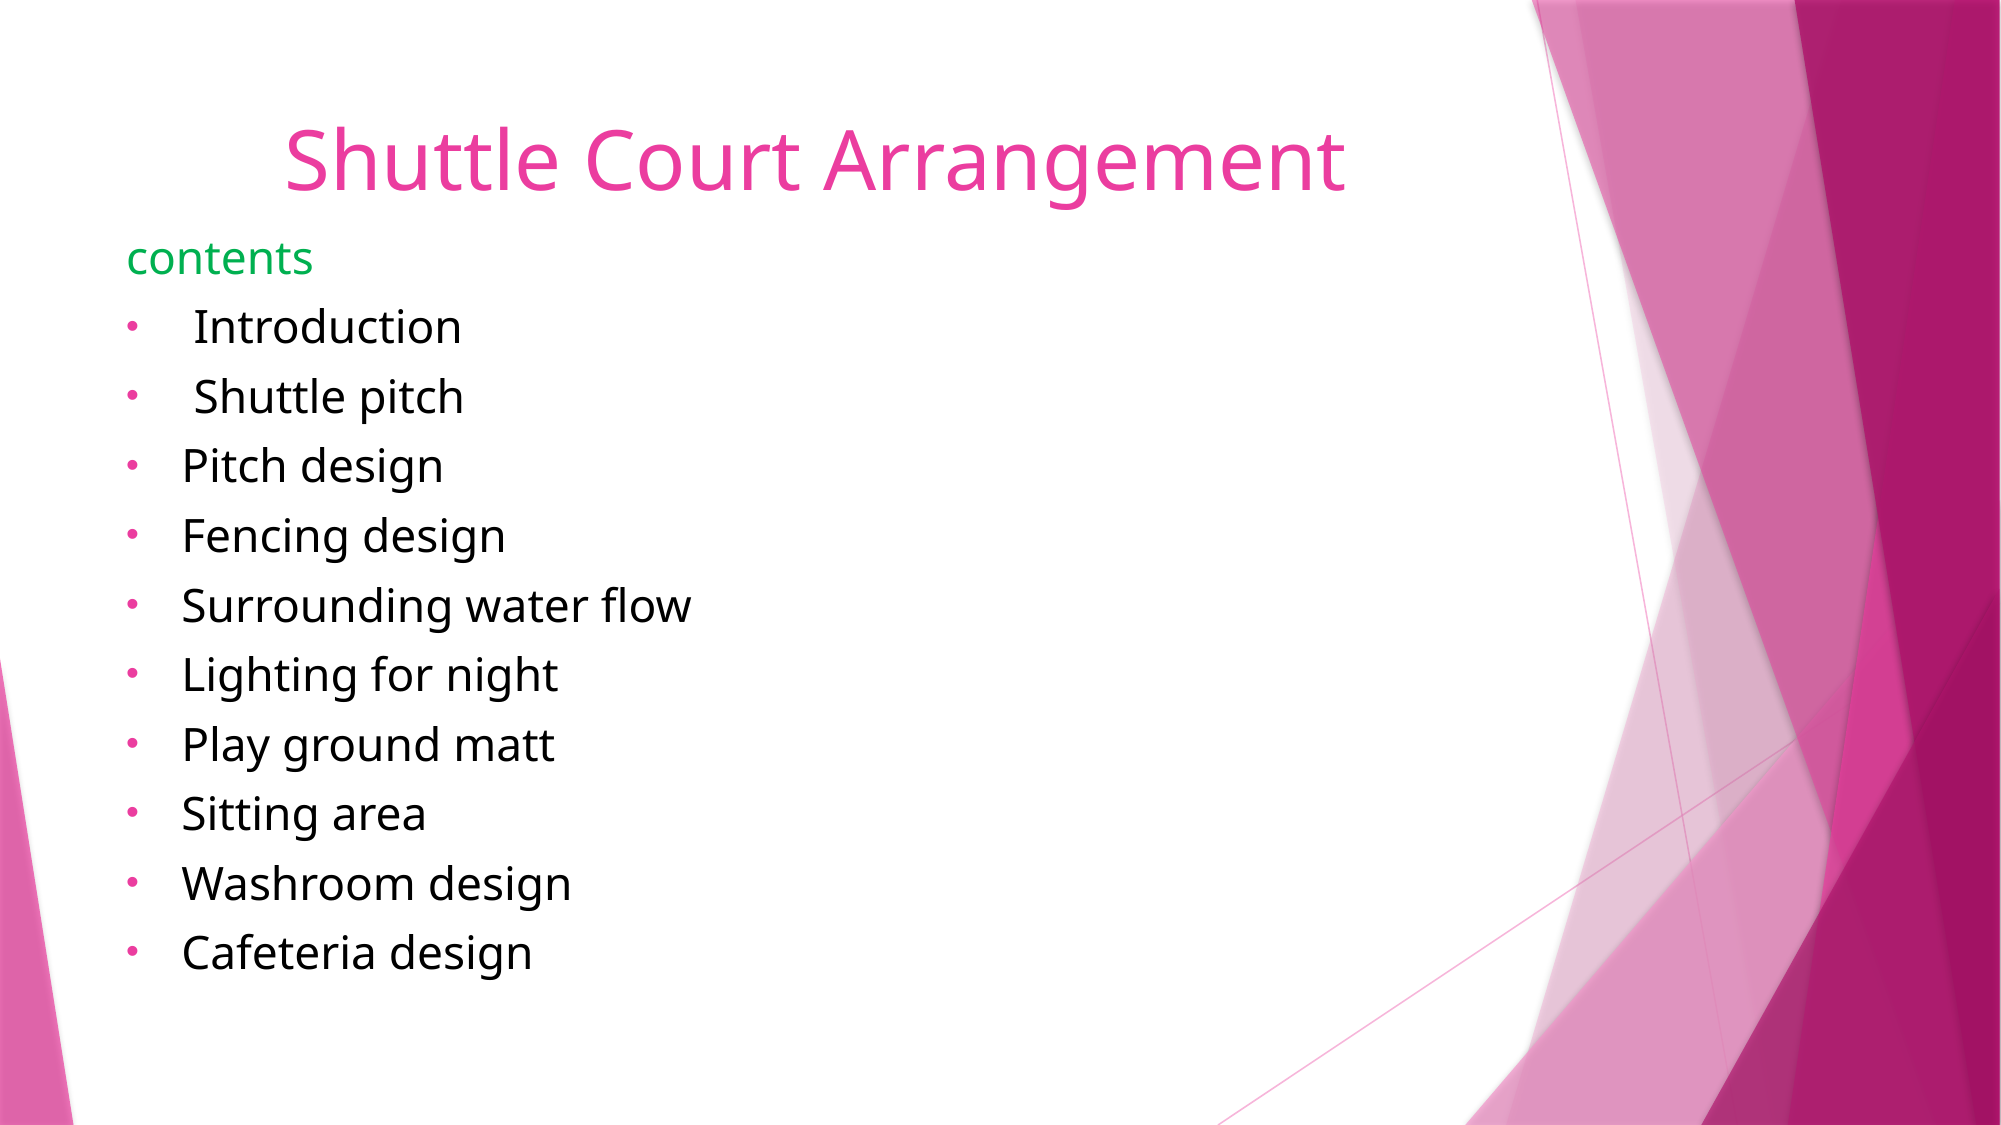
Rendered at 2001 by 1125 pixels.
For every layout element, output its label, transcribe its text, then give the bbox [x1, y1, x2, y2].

title Shuttle Court Arrangement [111, 99, 1522, 220]
list contents Introduction Shuttle pitch Pitch design Fencing design Surrounding water flow Lighting for night Play ground matt Sitting area Washroom design Cafeteria design [111, 220, 1522, 992]
